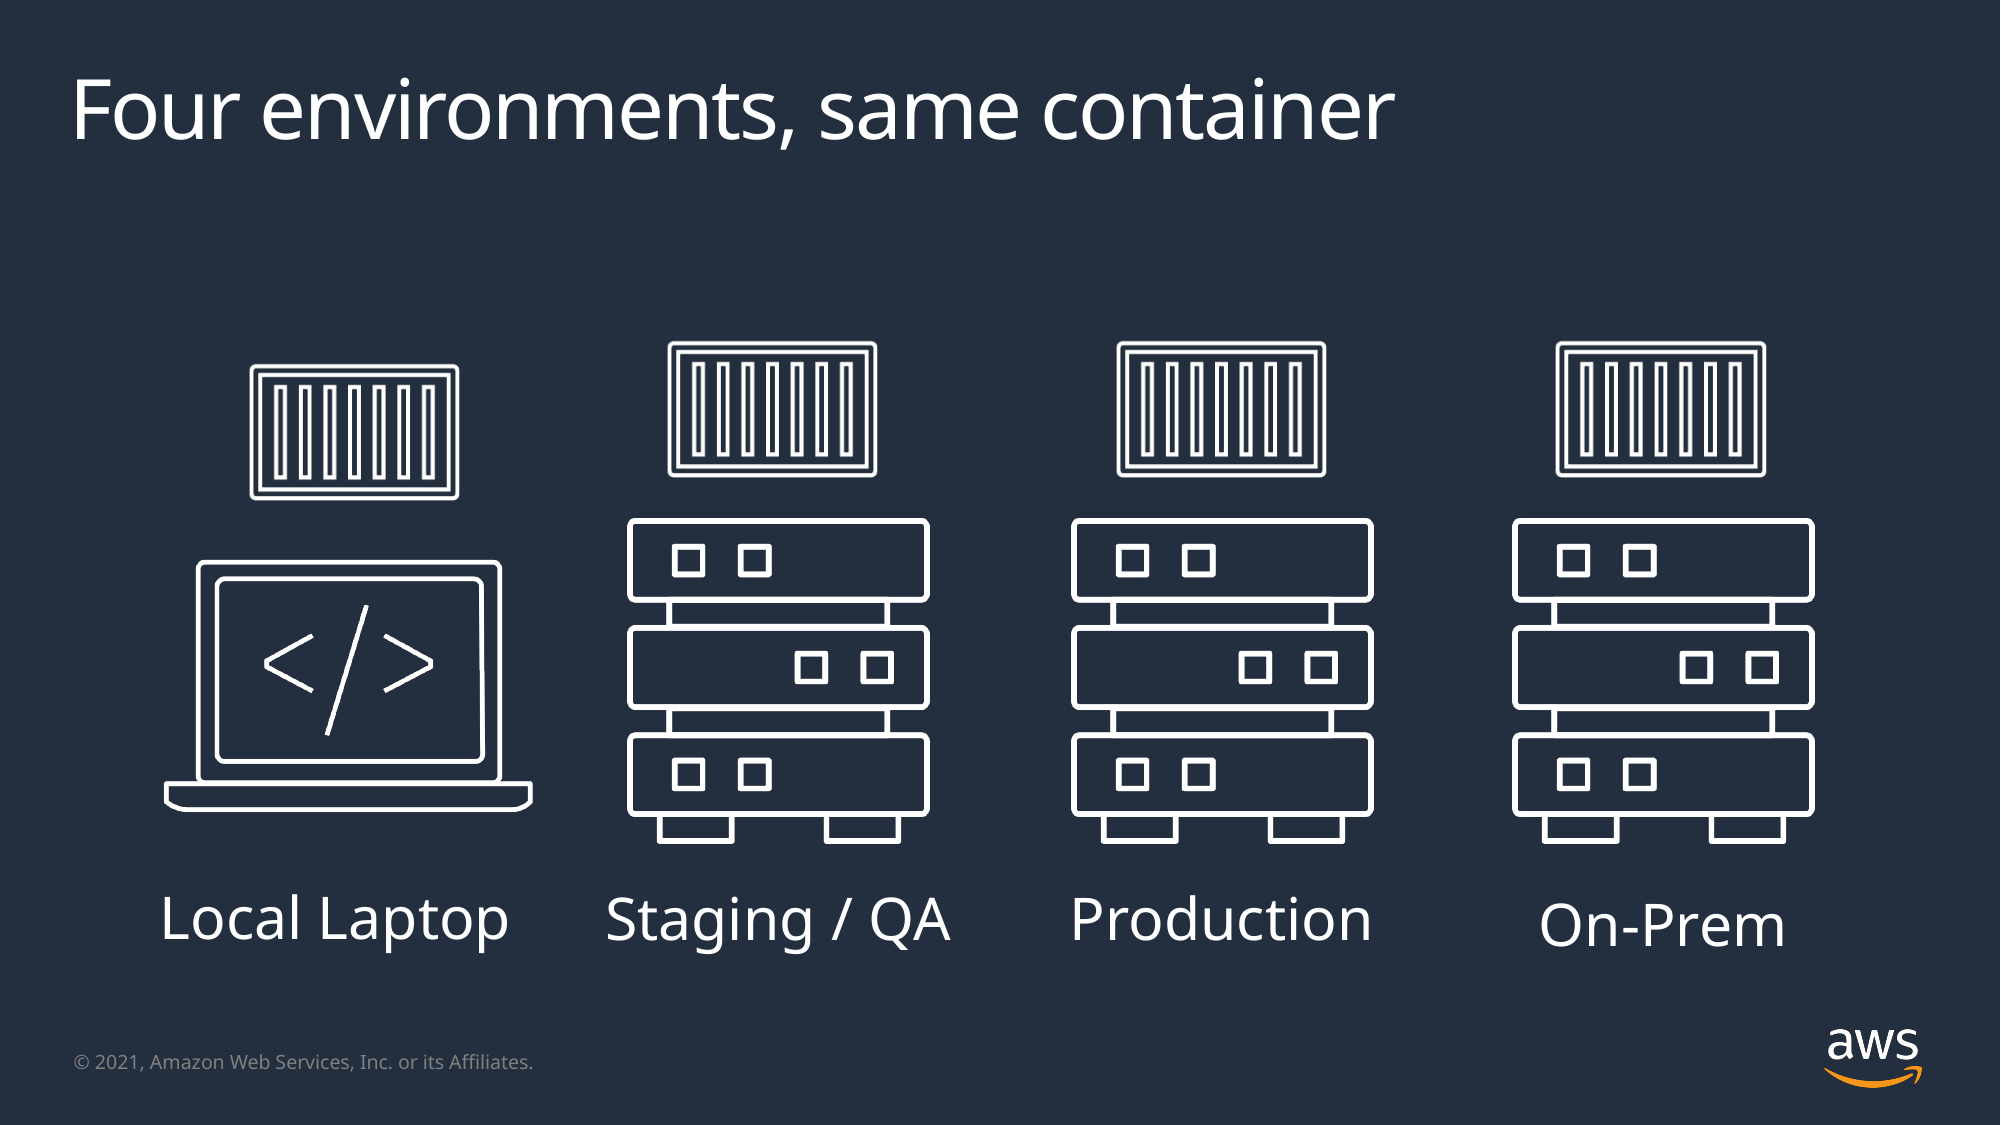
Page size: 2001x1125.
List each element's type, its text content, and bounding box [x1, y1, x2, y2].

picture [96, 301, 1960, 978]
text_box Local Laptop [122, 935, 476, 939]
text_box Four environments, same container [44, 47, 1957, 196]
picture [1824, 1029, 1922, 1088]
